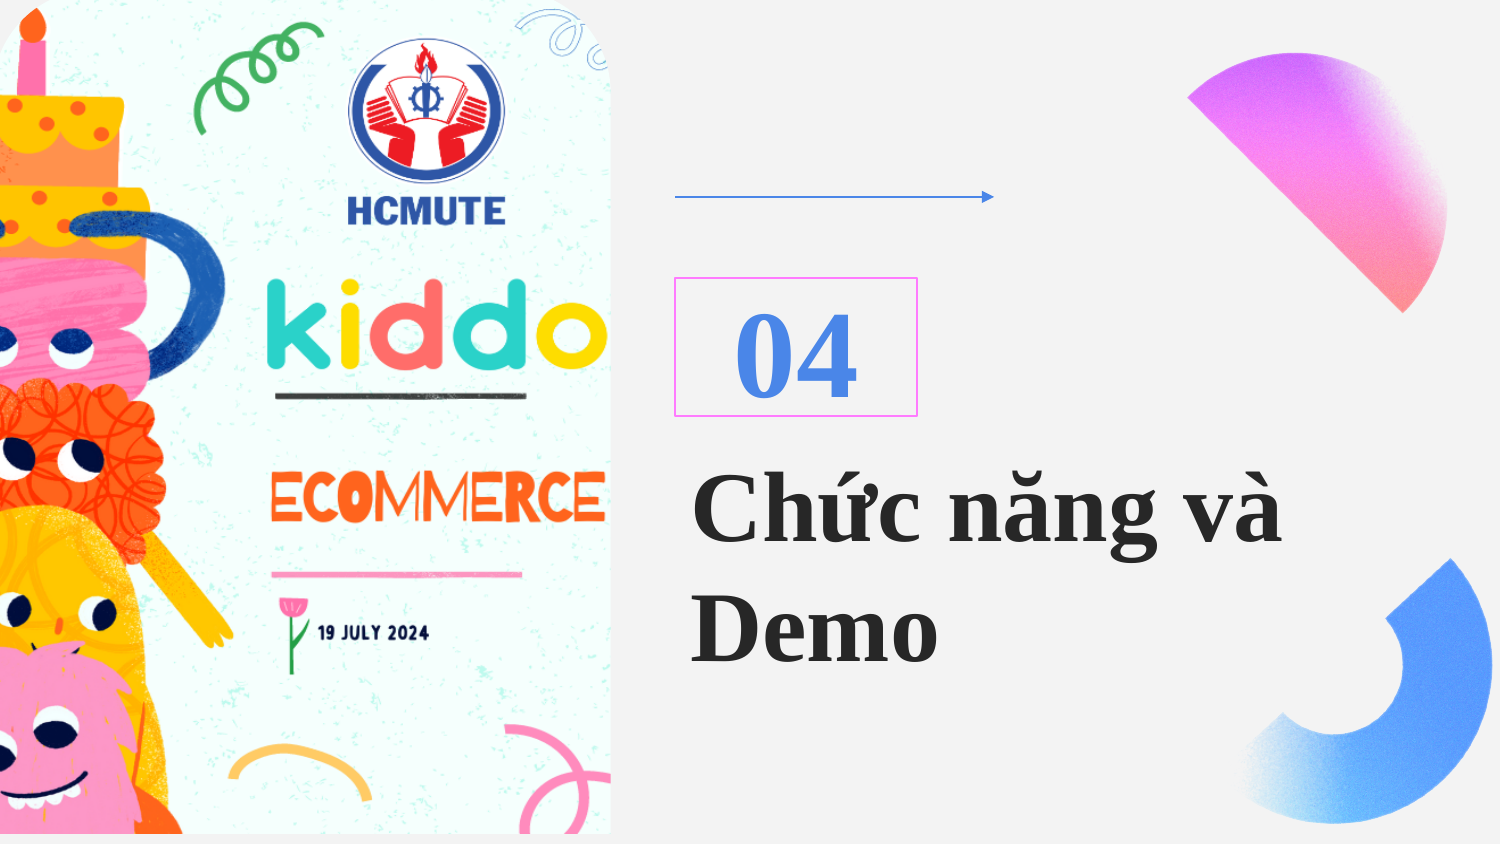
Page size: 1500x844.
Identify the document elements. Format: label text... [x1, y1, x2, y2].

title 04 [674, 277, 918, 417]
title Chức năng và Demo [675, 426, 1357, 694]
picture [0, 0, 611, 835]
picture [1169, 8, 1493, 332]
picture [1141, 512, 1500, 844]
